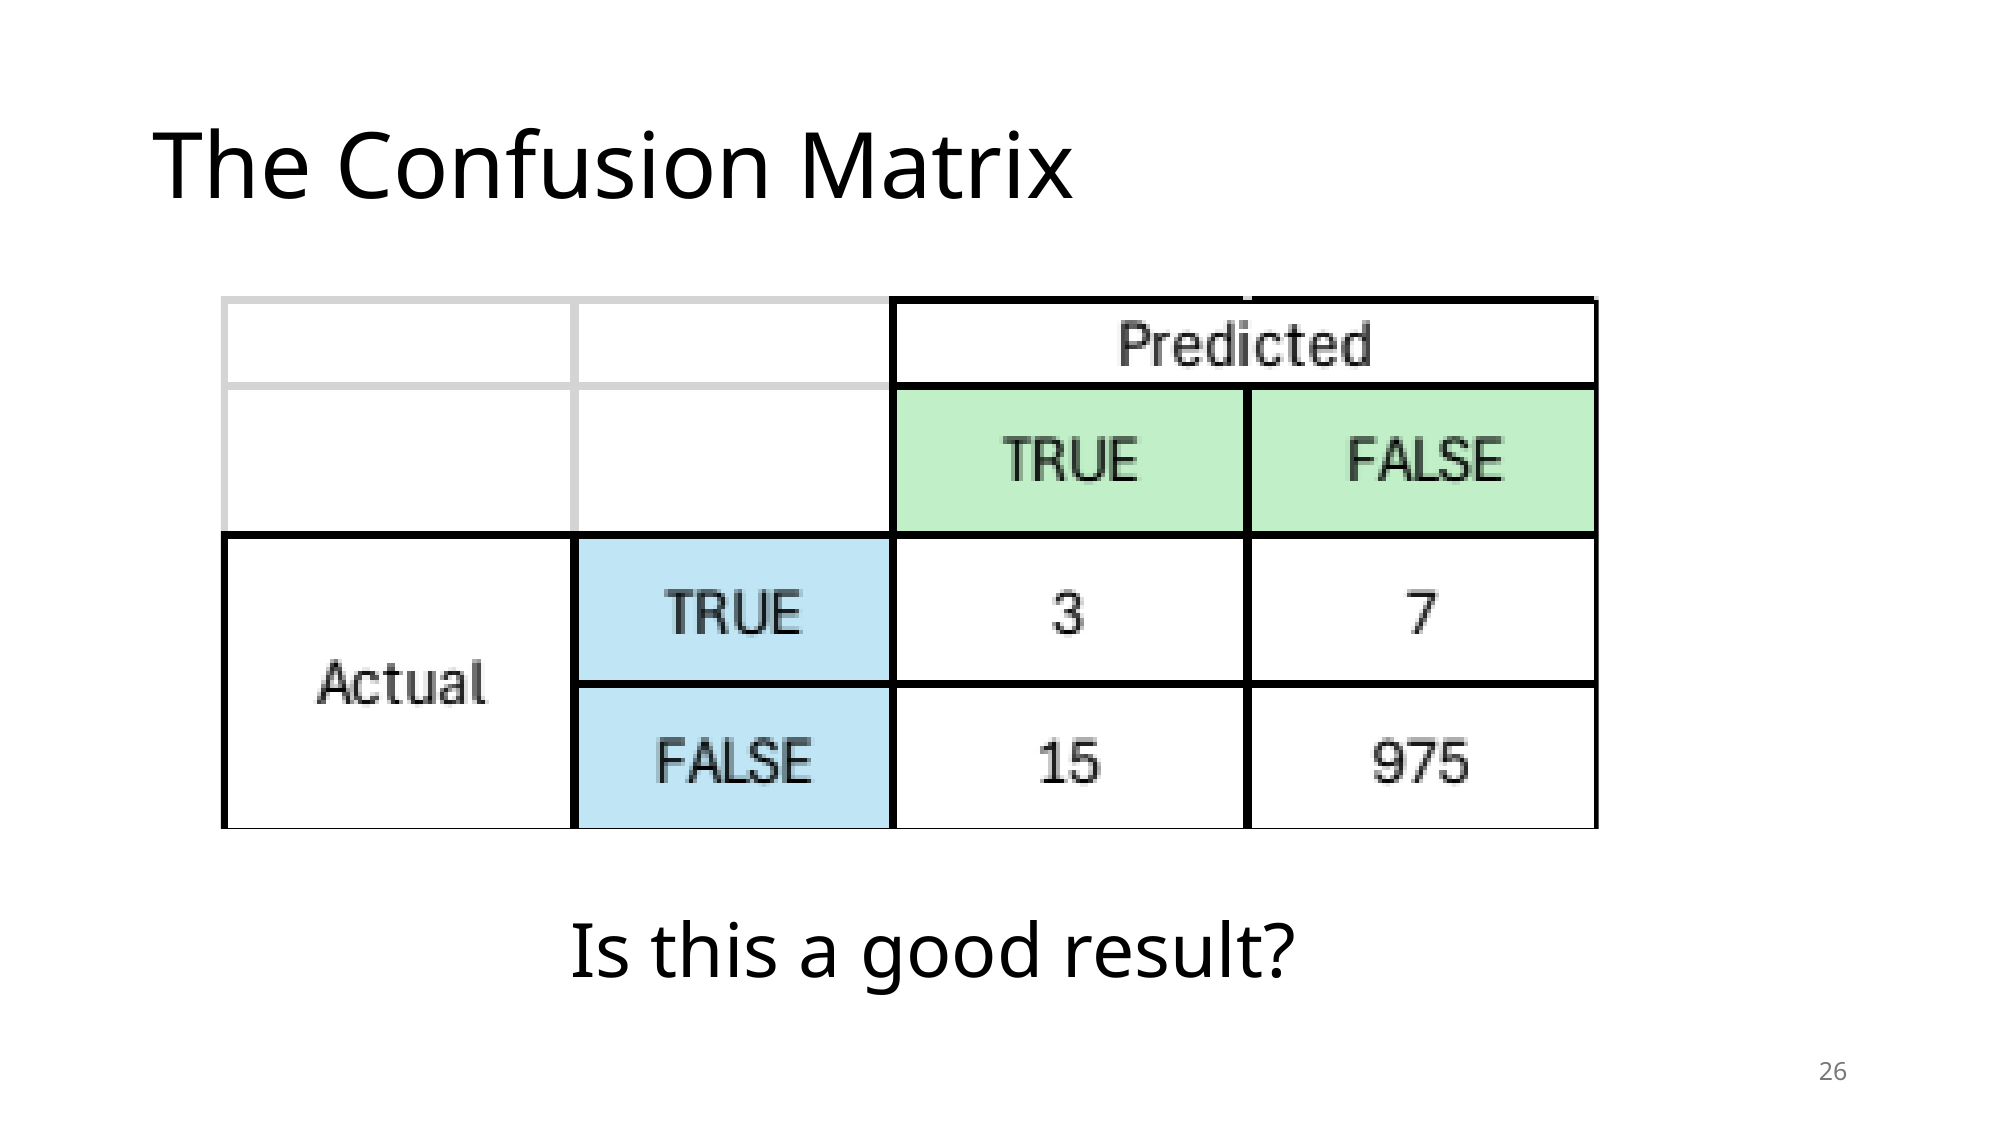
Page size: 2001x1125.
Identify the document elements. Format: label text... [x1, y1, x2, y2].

text_box Is this a good result? [555, 894, 1311, 1000]
picture [220, 296, 1600, 829]
title The Confusion Matrix [137, 59, 1863, 278]
slide_number 26 [1412, 1042, 1863, 1103]
